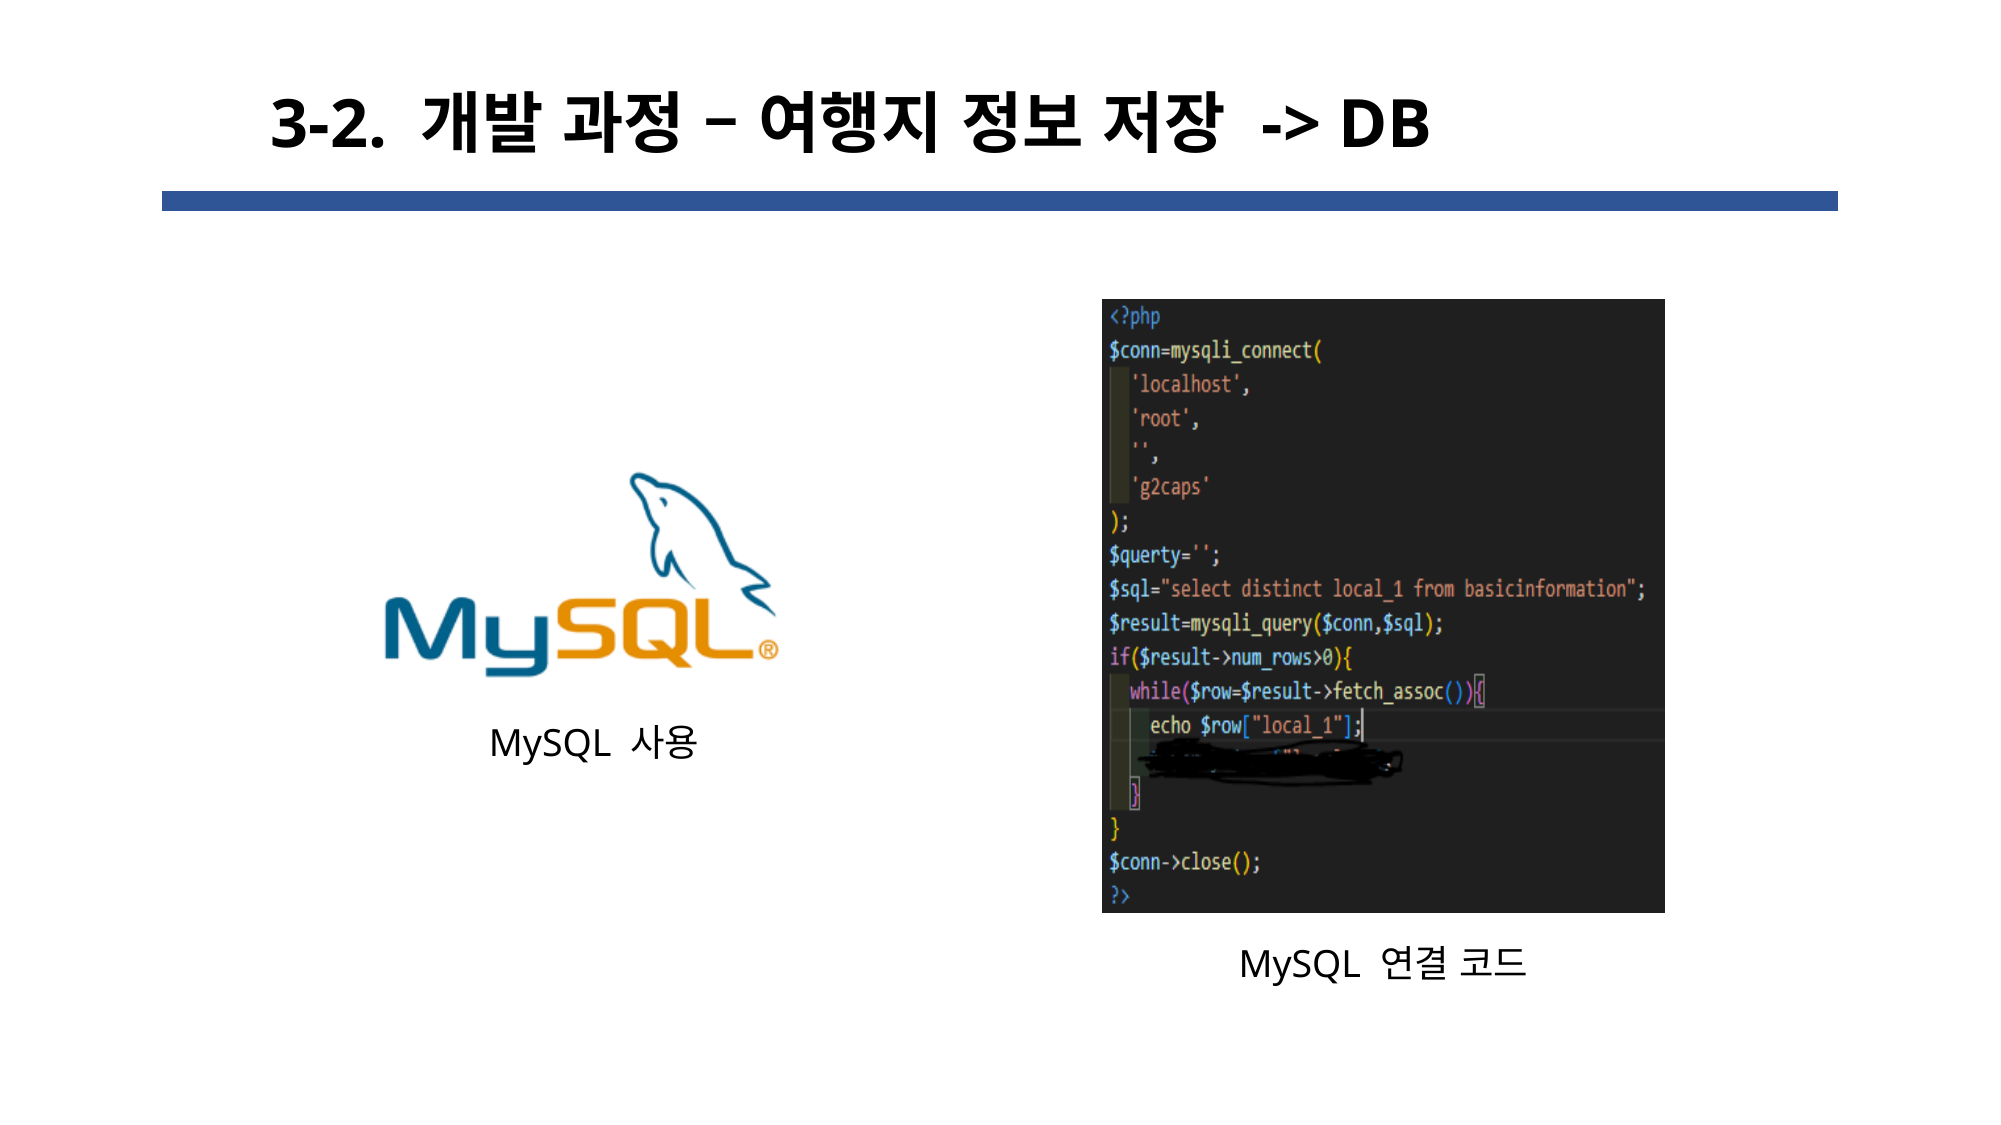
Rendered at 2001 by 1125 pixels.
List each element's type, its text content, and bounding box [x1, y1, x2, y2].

text_box 3-2. 개발 과정 – 여행지 정보 저장 -> DB [255, 73, 1448, 168]
text_box MySQL 사용 [474, 712, 715, 772]
text_box MySQL 연결 코드 [1223, 932, 1544, 993]
picture [1102, 299, 1665, 913]
picture [360, 433, 810, 712]
